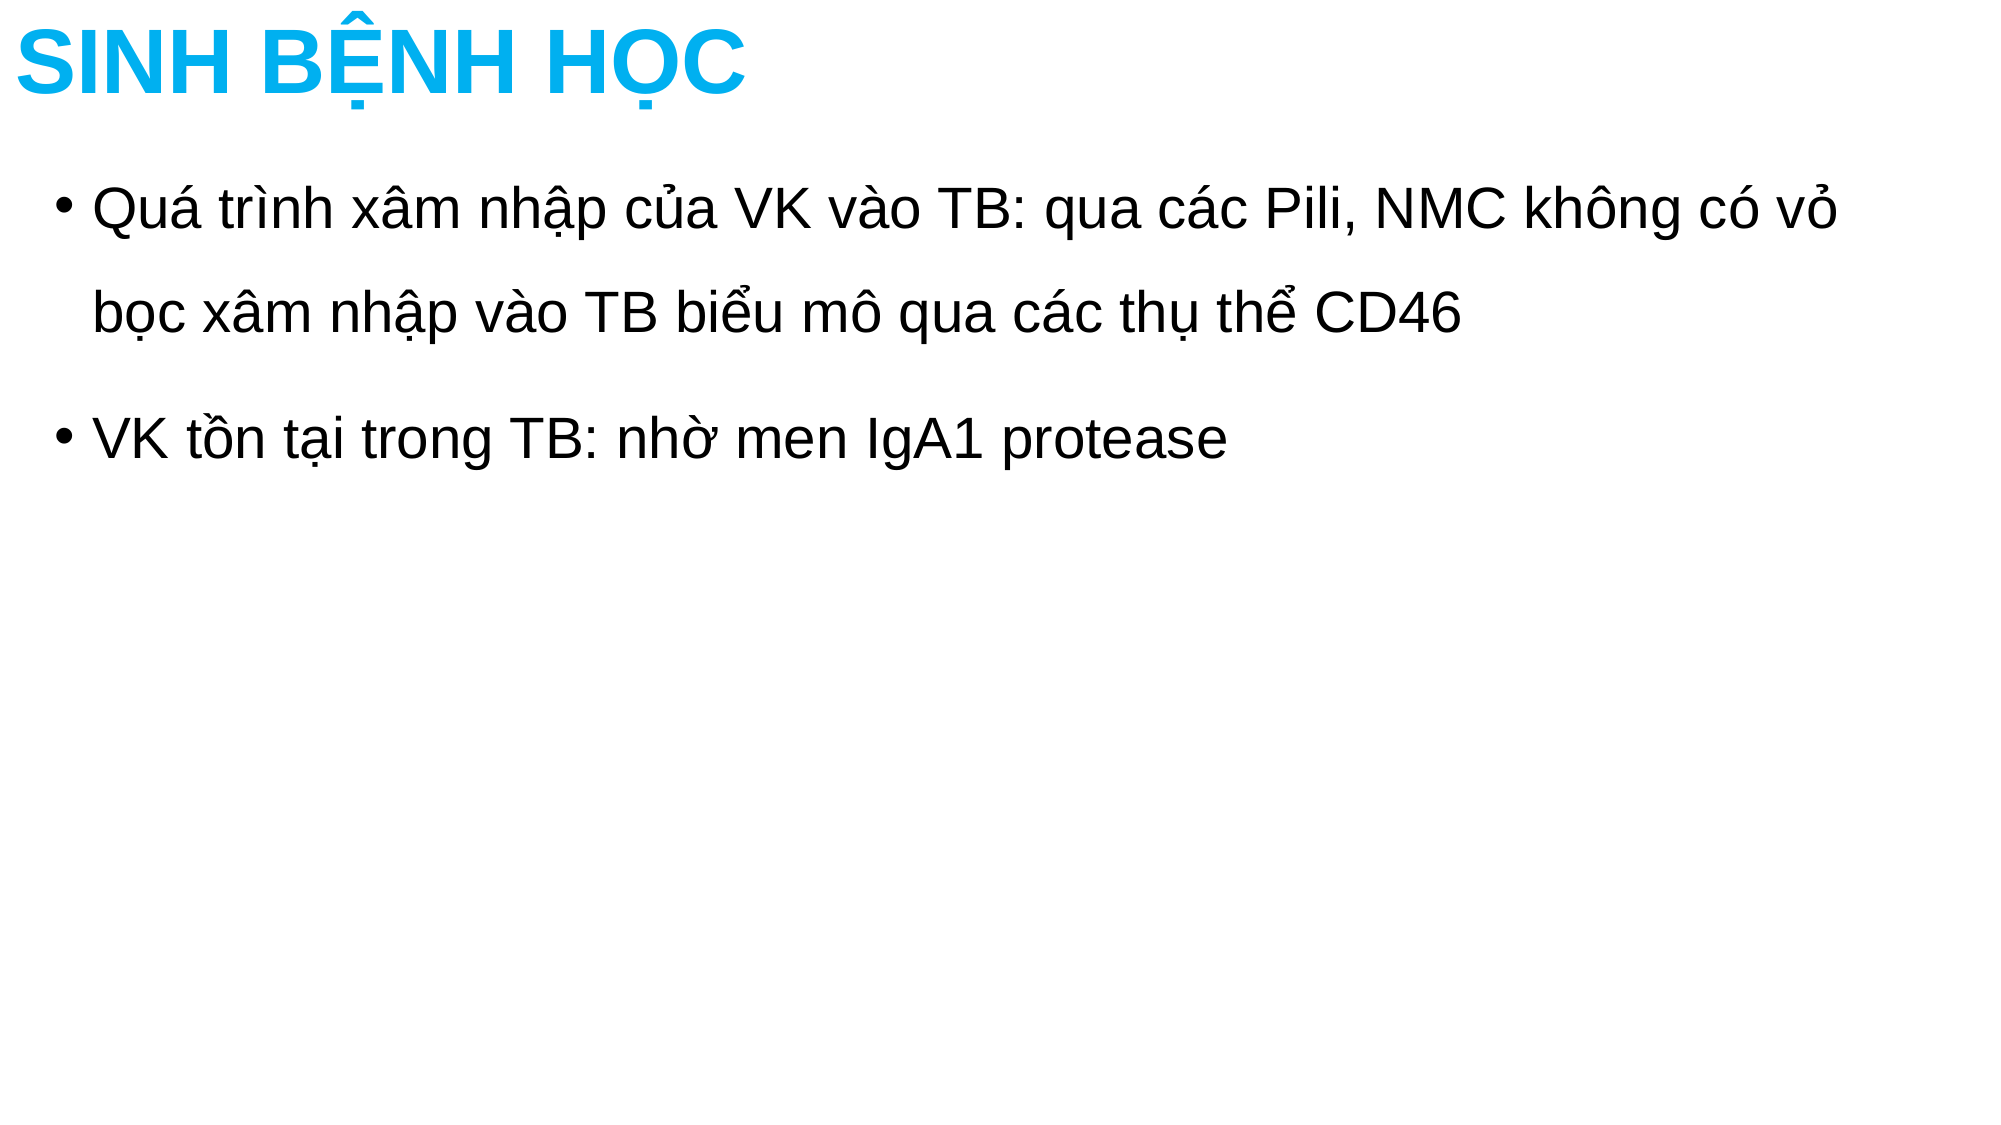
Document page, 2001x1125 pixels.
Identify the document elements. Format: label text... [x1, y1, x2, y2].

title SINH BỆNH HỌC [0, 0, 1725, 128]
list Quá trình xâm nhập của VK vào TB: qua các Pili, NMC không có vỏ bọc xâm nhập vào TB biểu mô qua các thụ thể CD46 VK tồn tại trong TB: nhờ men IgA1 protease [39, 127, 1948, 1046]
